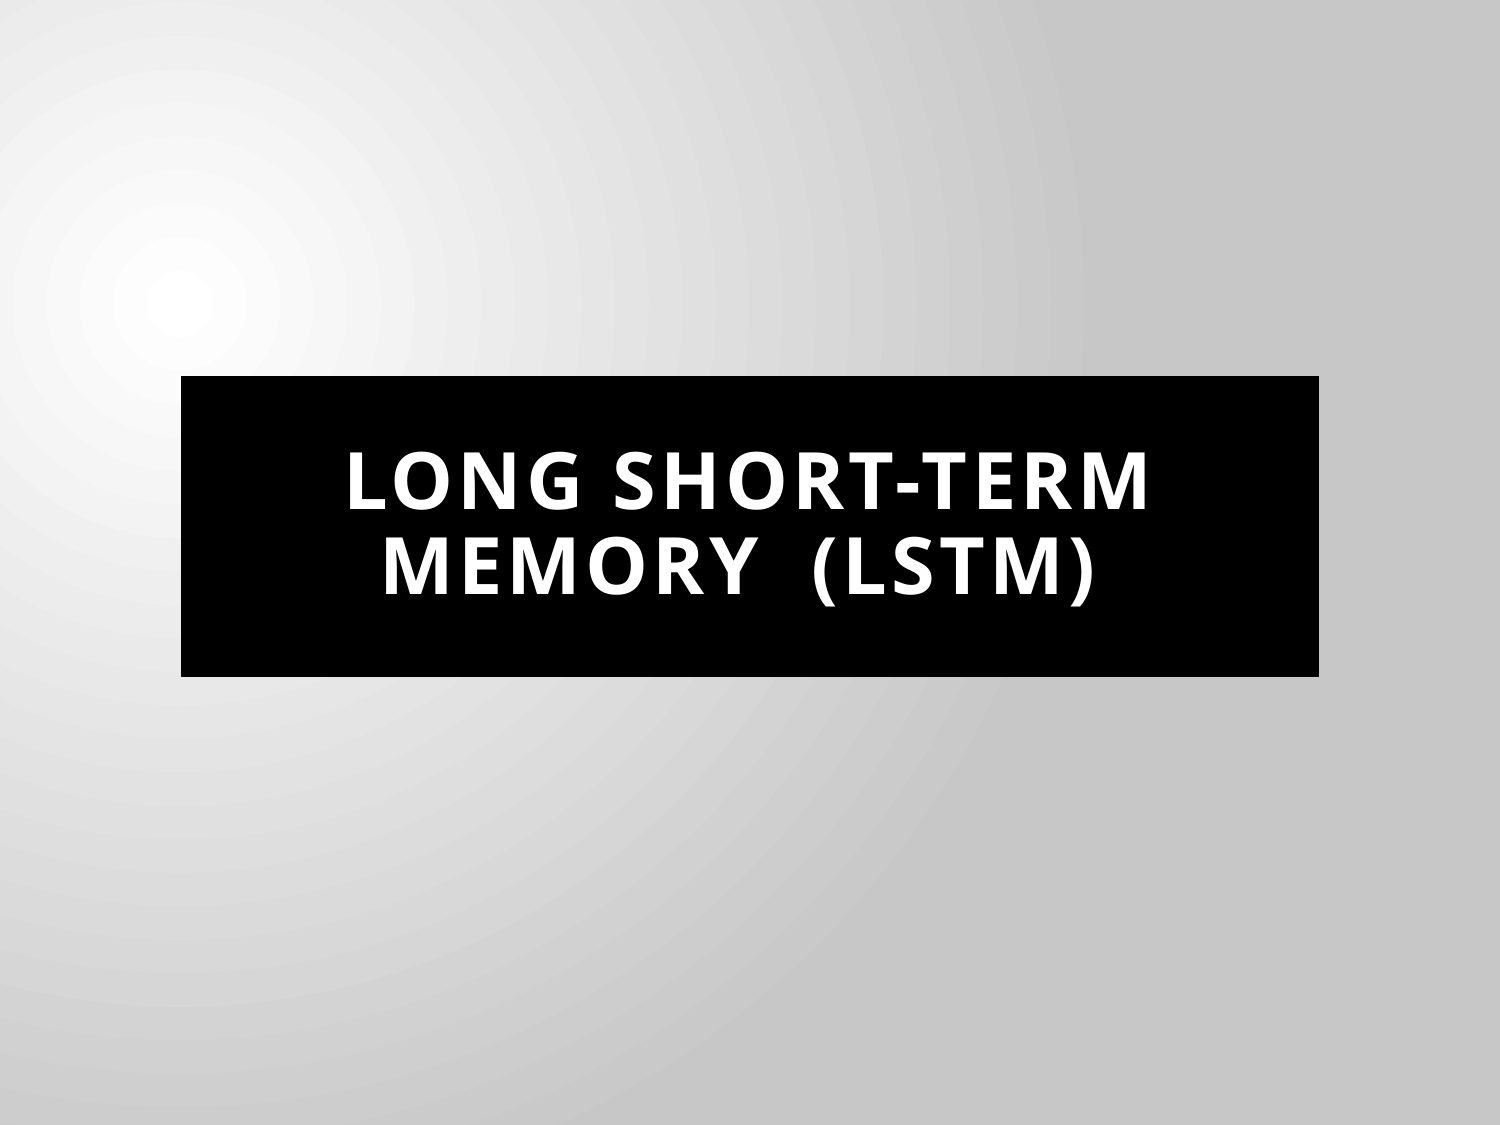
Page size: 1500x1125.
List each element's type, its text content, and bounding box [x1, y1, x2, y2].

text_box [0, 0, 1500, 1125]
title Long short-term memory (lstm) [194, 389, 1306, 664]
